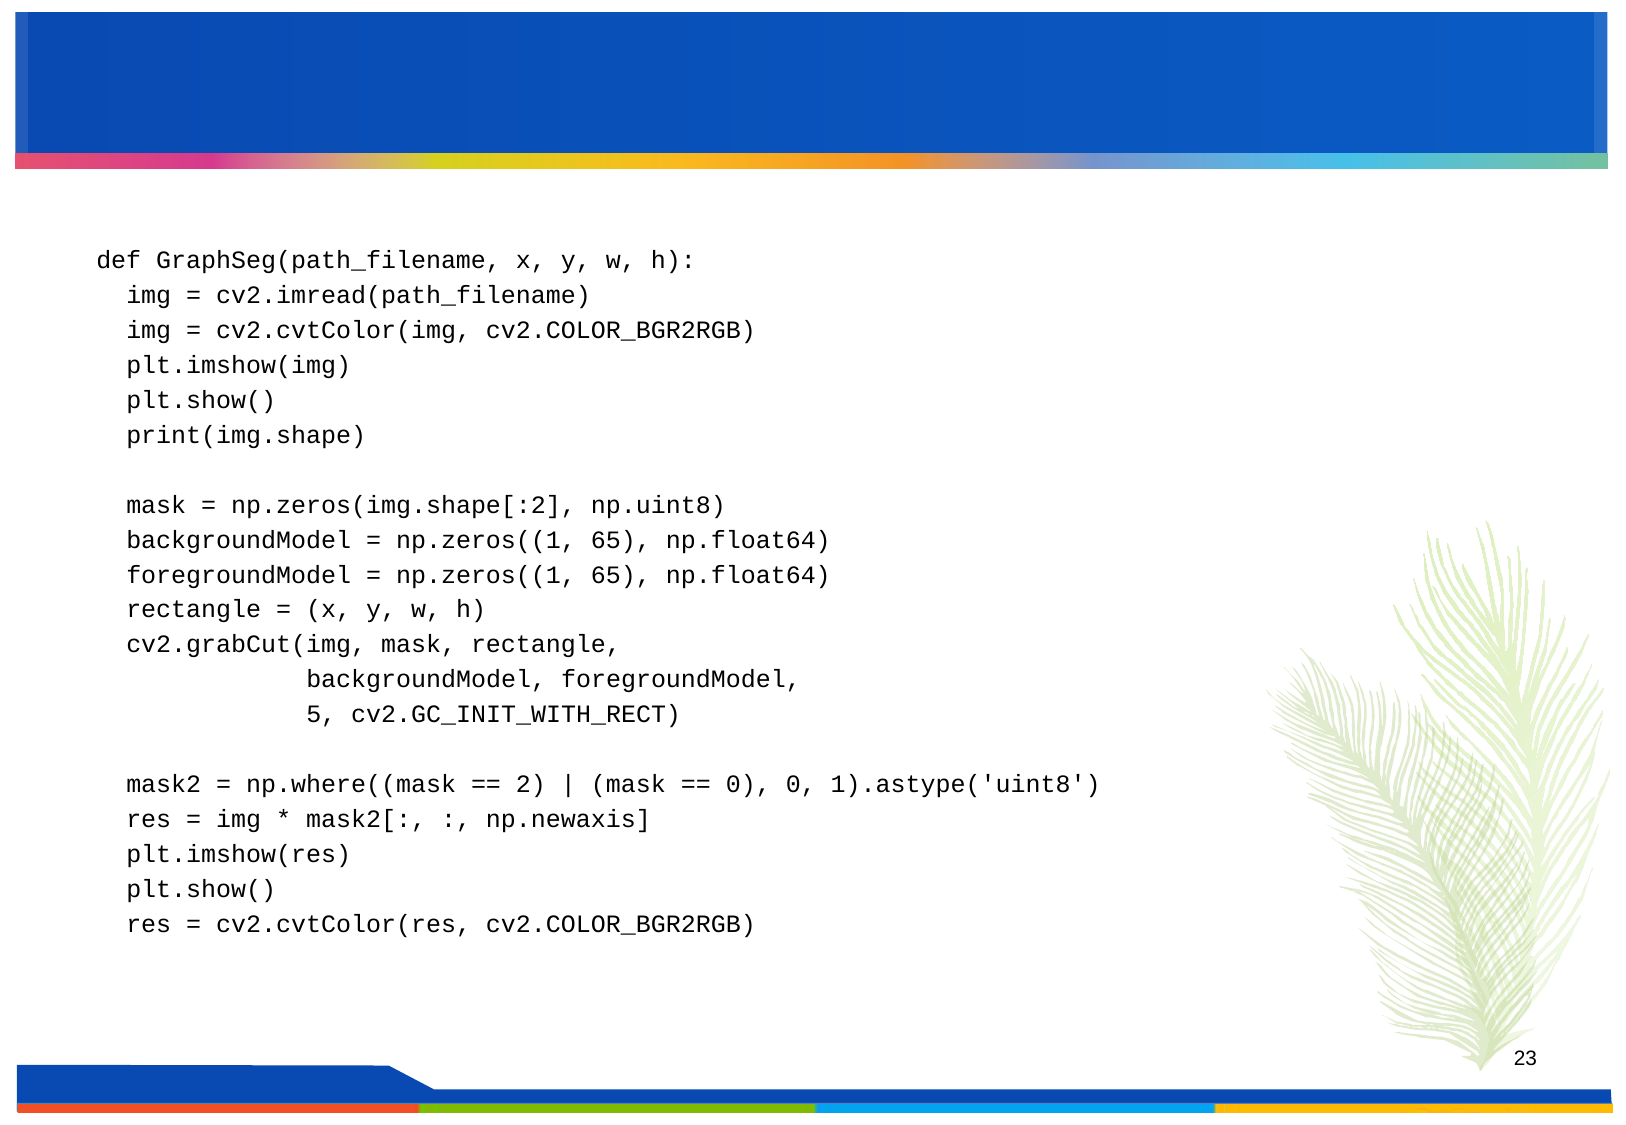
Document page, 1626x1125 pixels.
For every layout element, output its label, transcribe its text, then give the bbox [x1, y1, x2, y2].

slide_number 23 [1264, 1036, 1553, 1086]
picture [15, 153, 1608, 169]
list def GraphSeg(path_filename, x, y, w, h): img = cv2.imread(path_filename) img = cv2.cvtColor(img, cv2.COLOR_BGR2RGB) plt.imshow(img) plt.show() print(img.shape) mask = np.zeros(img.shape[:2], np.uint8) backgroundModel = np.zeros((1, 65), np.float64) foregroundModel = np.zeros((1, 65), np.float64) rectangle = (x, y, w, h) cv2.grabCut(img, mask, rectangle, backgroundModel, foregroundModel, 5, cv2.GC_INIT_WITH_RECT) mask2 = np.where((mask == 2) | (mask == 0), 0, 1).astype('uint8') res = img * mask2[:, :, np.newaxis] plt.imshow(res) plt.show() res = cv2.cvtColor(res, cv2.COLOR_BGR2RGB) [80, 235, 1544, 1013]
